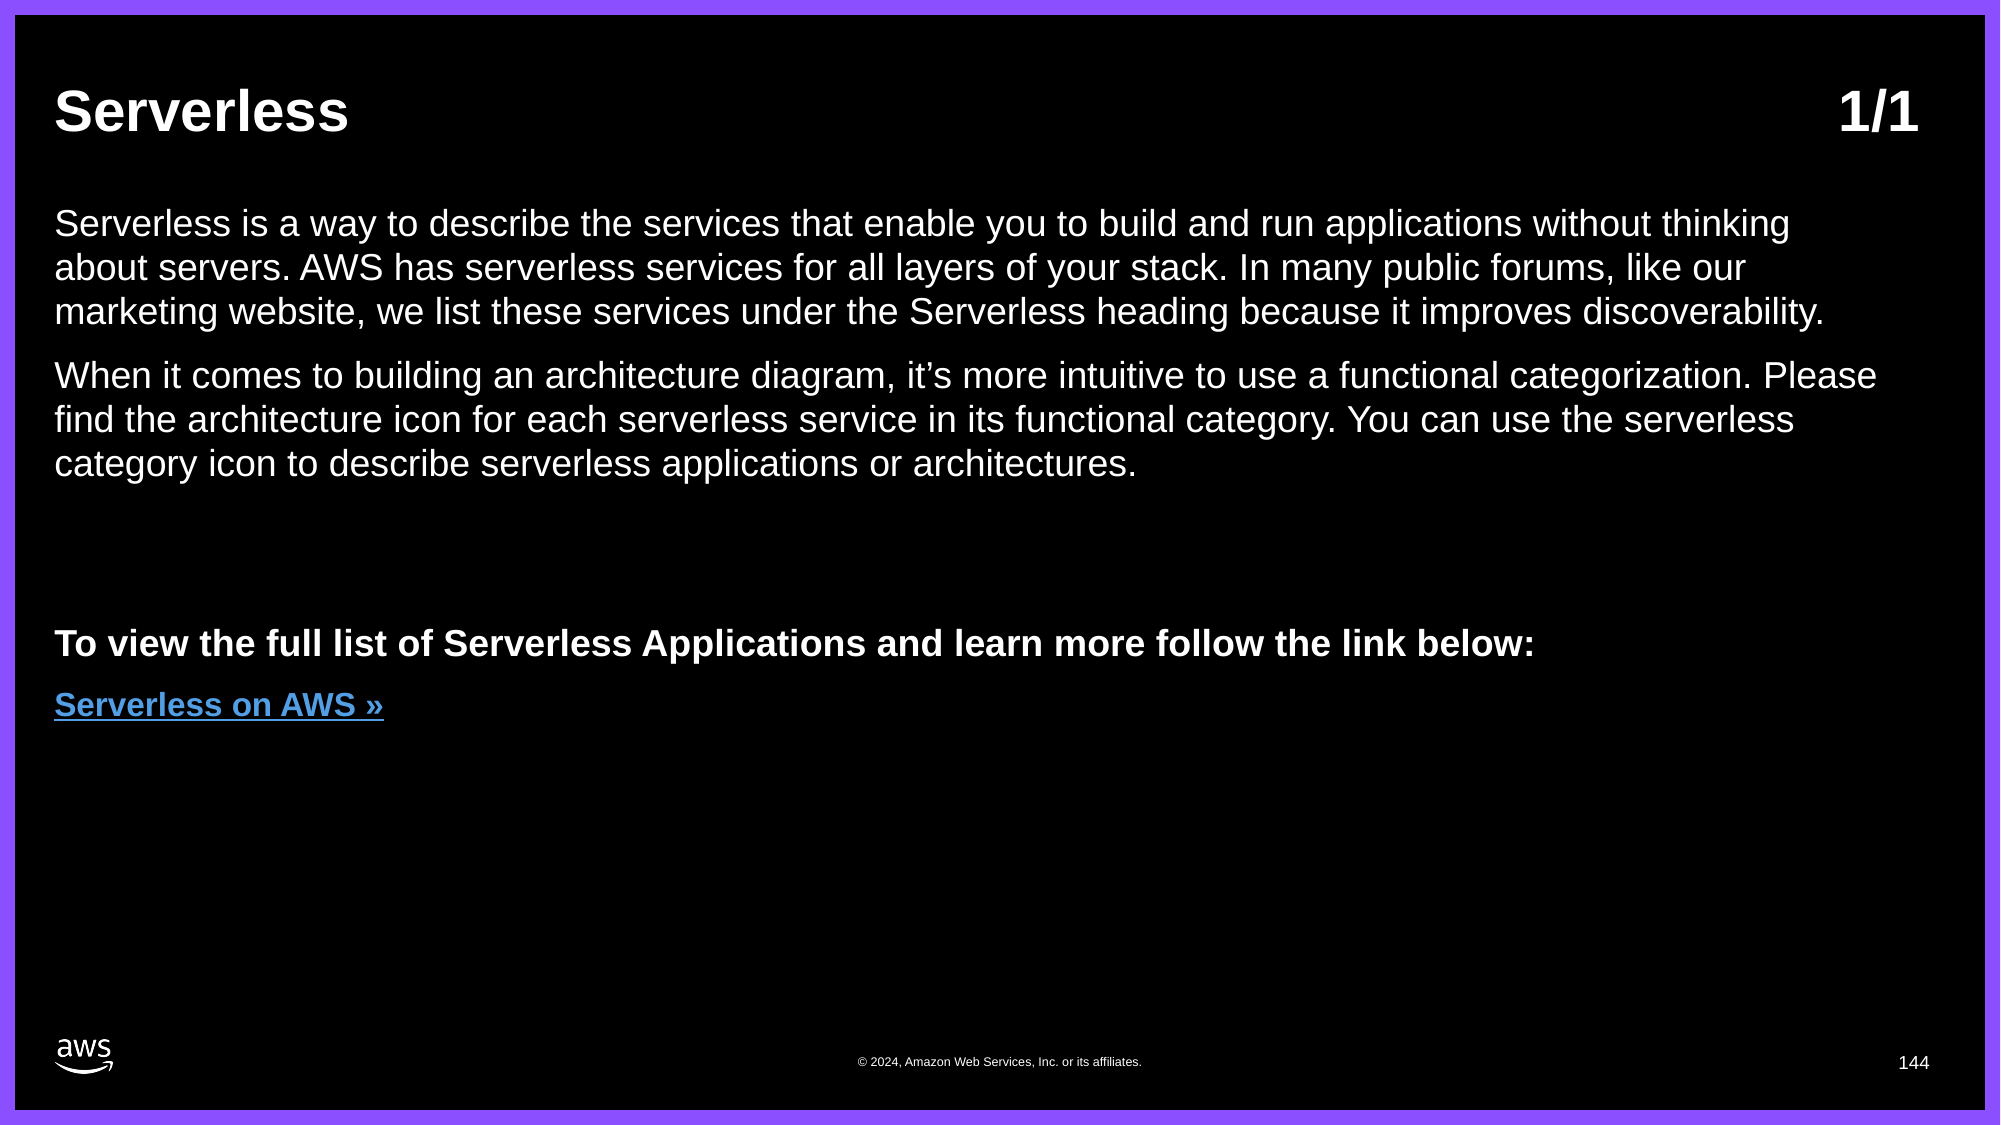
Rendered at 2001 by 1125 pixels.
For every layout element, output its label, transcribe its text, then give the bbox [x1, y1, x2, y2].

slide_number 144 [1494, 1031, 1945, 1092]
picture [55, 1039, 113, 1074]
title Serverless 1/1 [39, 59, 1945, 166]
footer © 2024, Amazon Web Services, Inc. or its affiliates. [662, 1031, 1338, 1092]
text_box Serverless is a way to describe the services that enable you to build and run applications without thinking about servers. AWS has serverless services for all layers of your stack. In many public forums, like our marketing website, we list these services under the Serverless heading because it improves discoverability. When it comes to building an architecture diagram, it’s more intuitive to use a functional categorization. Please find the architecture icon for each serverless service in its functional category. You can use the serverless category icon to describe serverless applications or architectures. [39, 192, 1902, 483]
text_box To view the full list of Serverless Applications and learn more follow the link below: [39, 612, 1902, 672]
text_box Serverless on AWS » [39, 672, 1902, 733]
